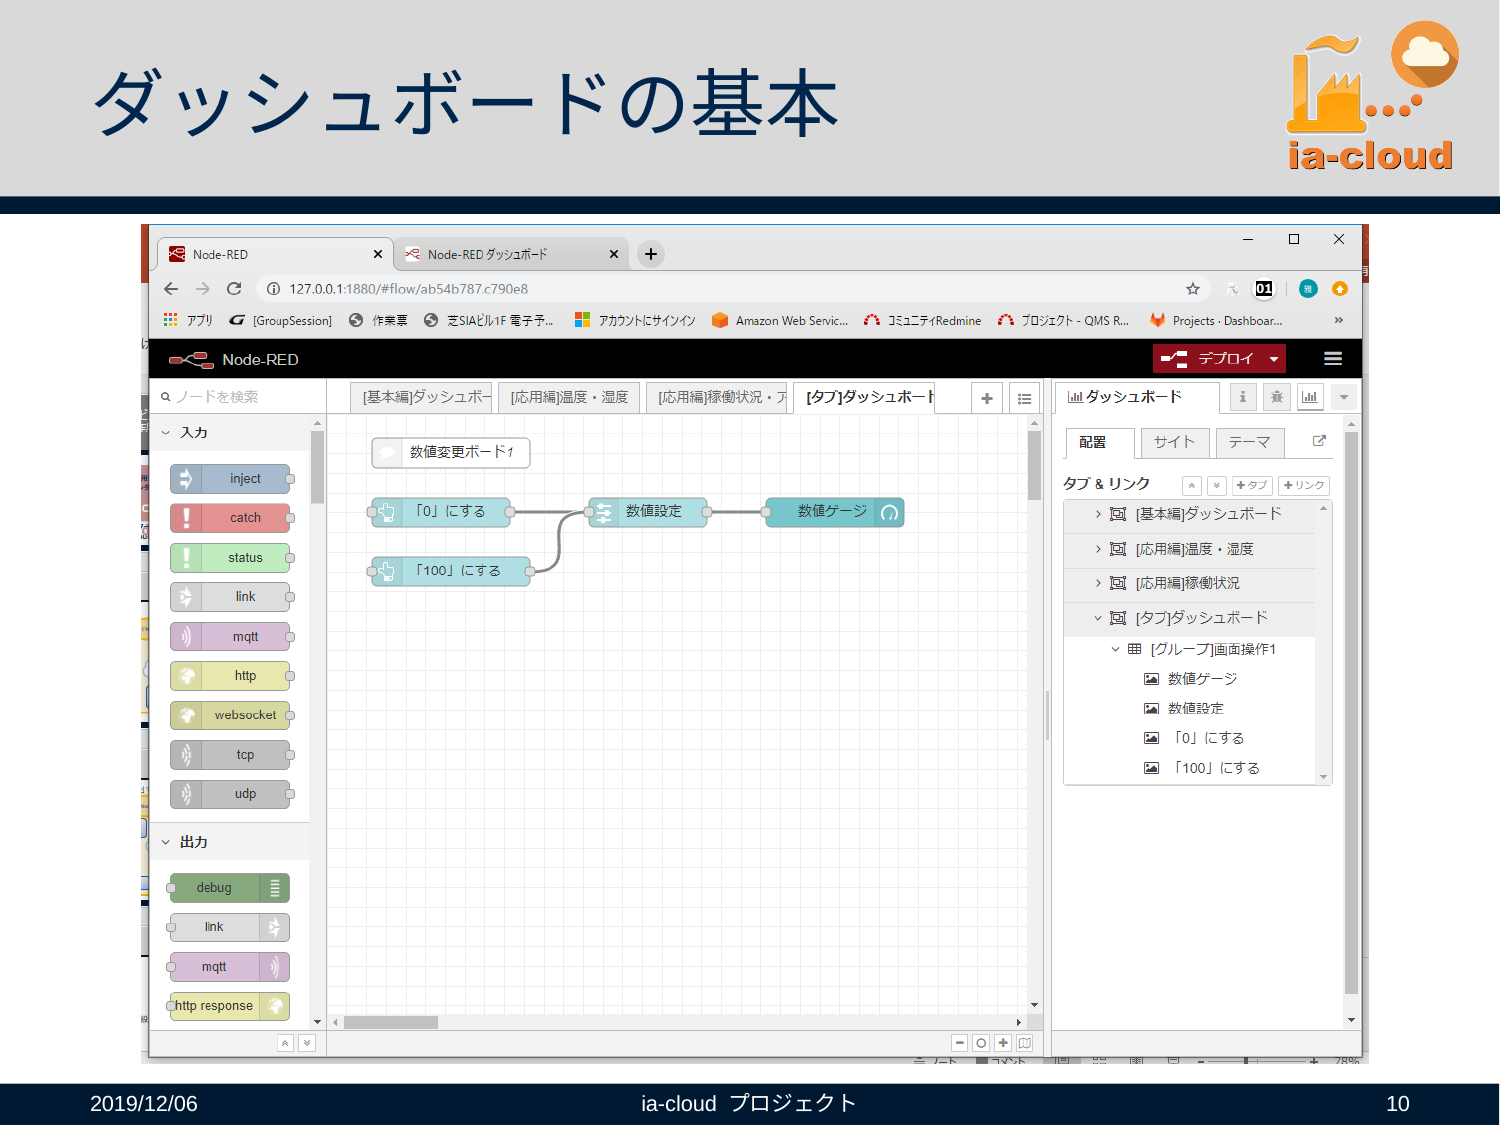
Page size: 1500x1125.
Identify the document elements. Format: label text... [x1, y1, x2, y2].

title ダッシュボードの基本 [75, 42, 1436, 161]
picture [1263, 17, 1479, 204]
footer ia-cloud プロジェクト [512, 1082, 988, 1121]
slide_number 10 [1074, 1082, 1425, 1121]
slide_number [75, 1082, 425, 1121]
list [141, 224, 1369, 1064]
